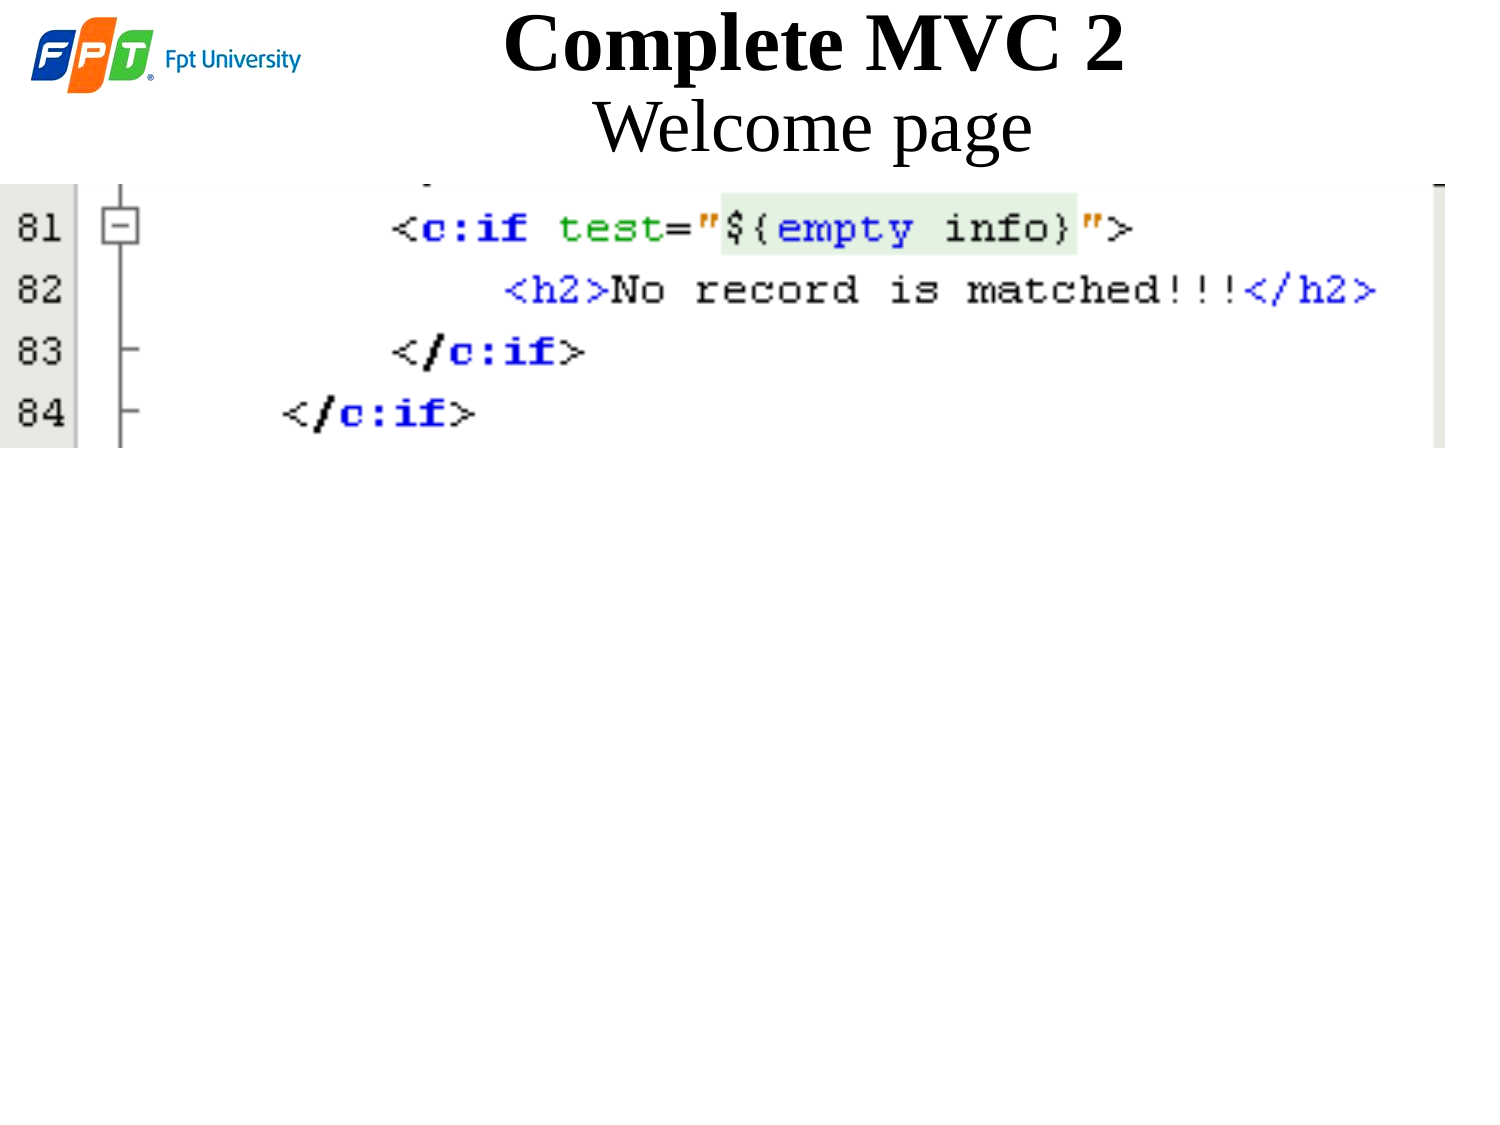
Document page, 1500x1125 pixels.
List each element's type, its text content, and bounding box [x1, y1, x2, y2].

title Complete MVC 2 Welcome page [150, 0, 1500, 180]
picture [0, 0, 150, 122]
picture [0, 183, 1445, 448]
